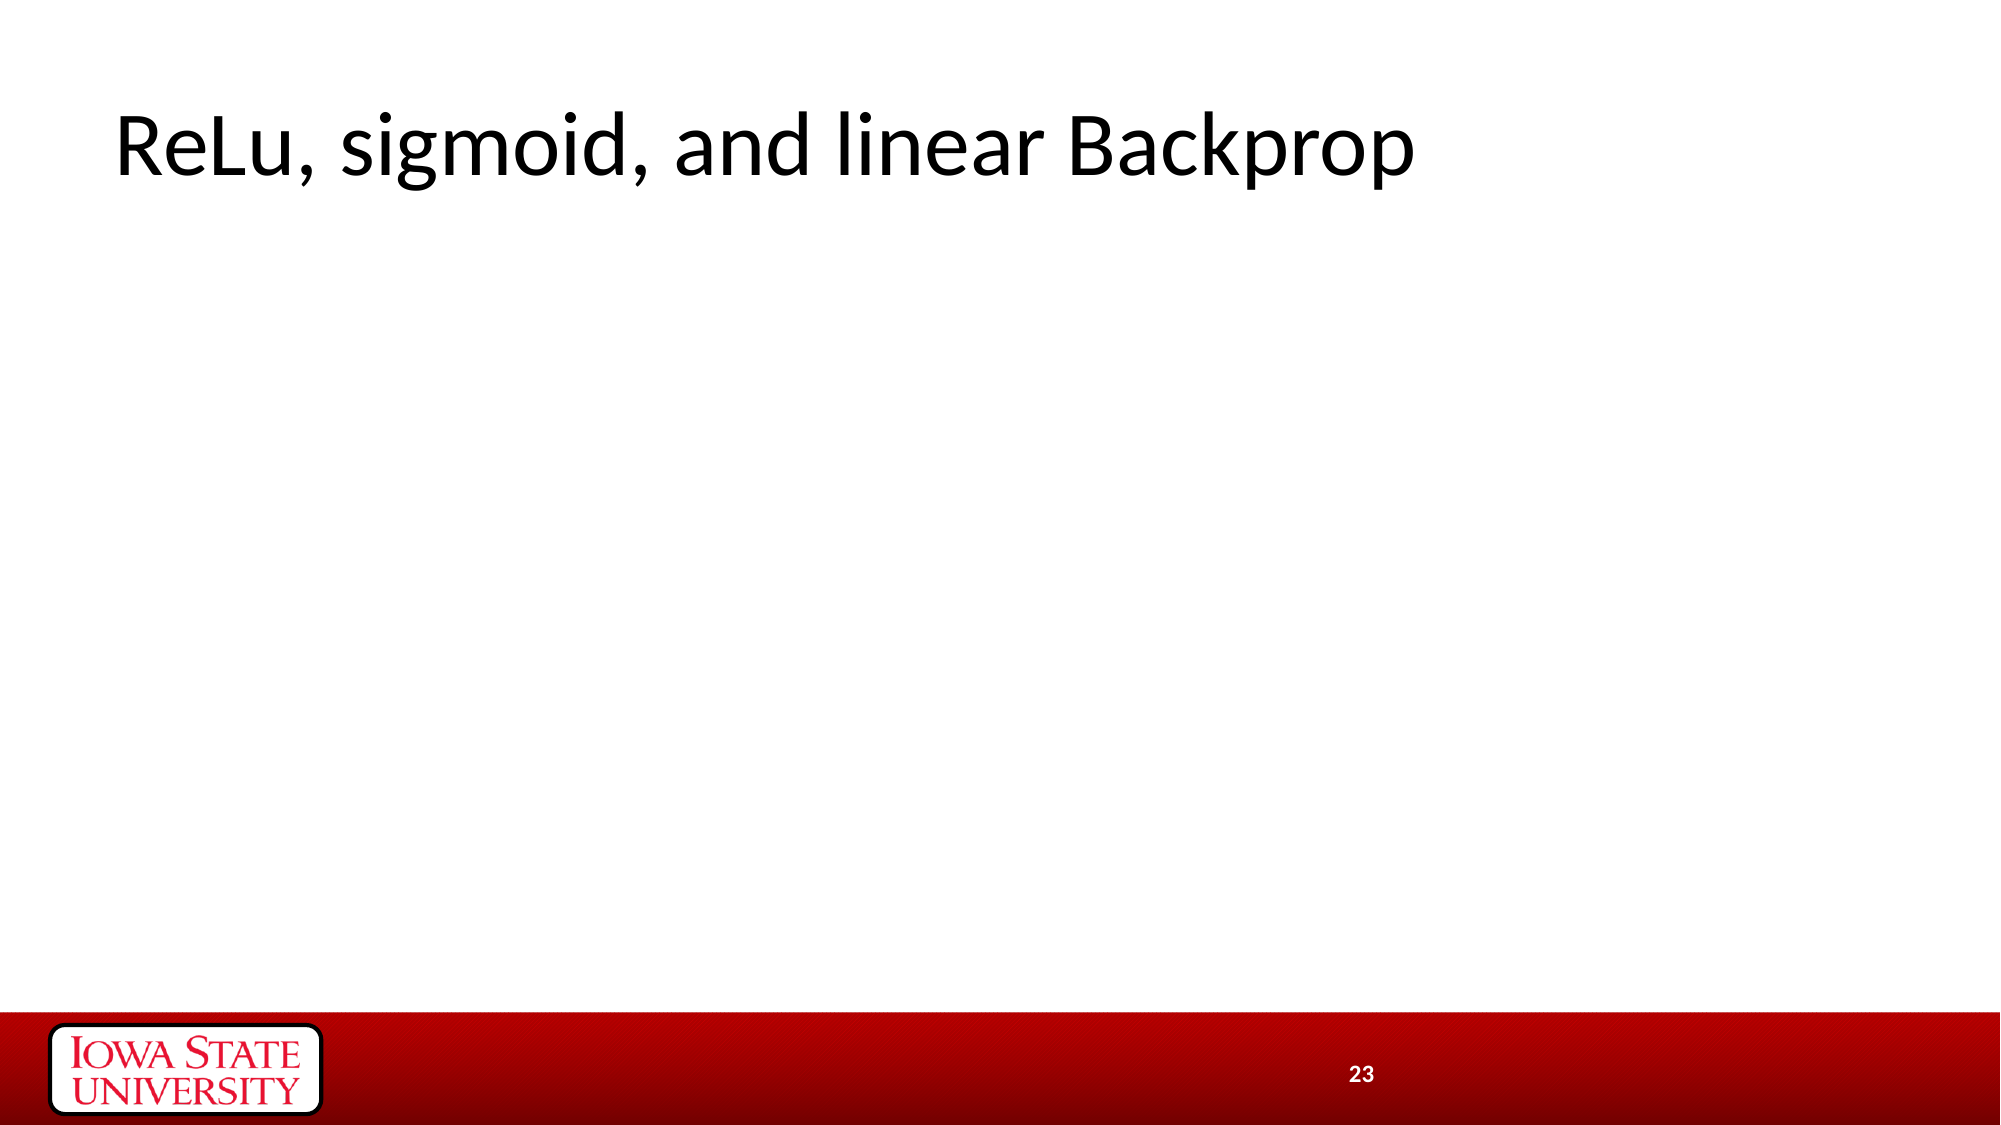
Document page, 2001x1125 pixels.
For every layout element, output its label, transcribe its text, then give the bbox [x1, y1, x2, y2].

title ReLu, sigmoid, and linear Backprop [99, 45, 1900, 233]
picture [71, 1035, 300, 1105]
slide_number 23 [1128, 1042, 1595, 1103]
